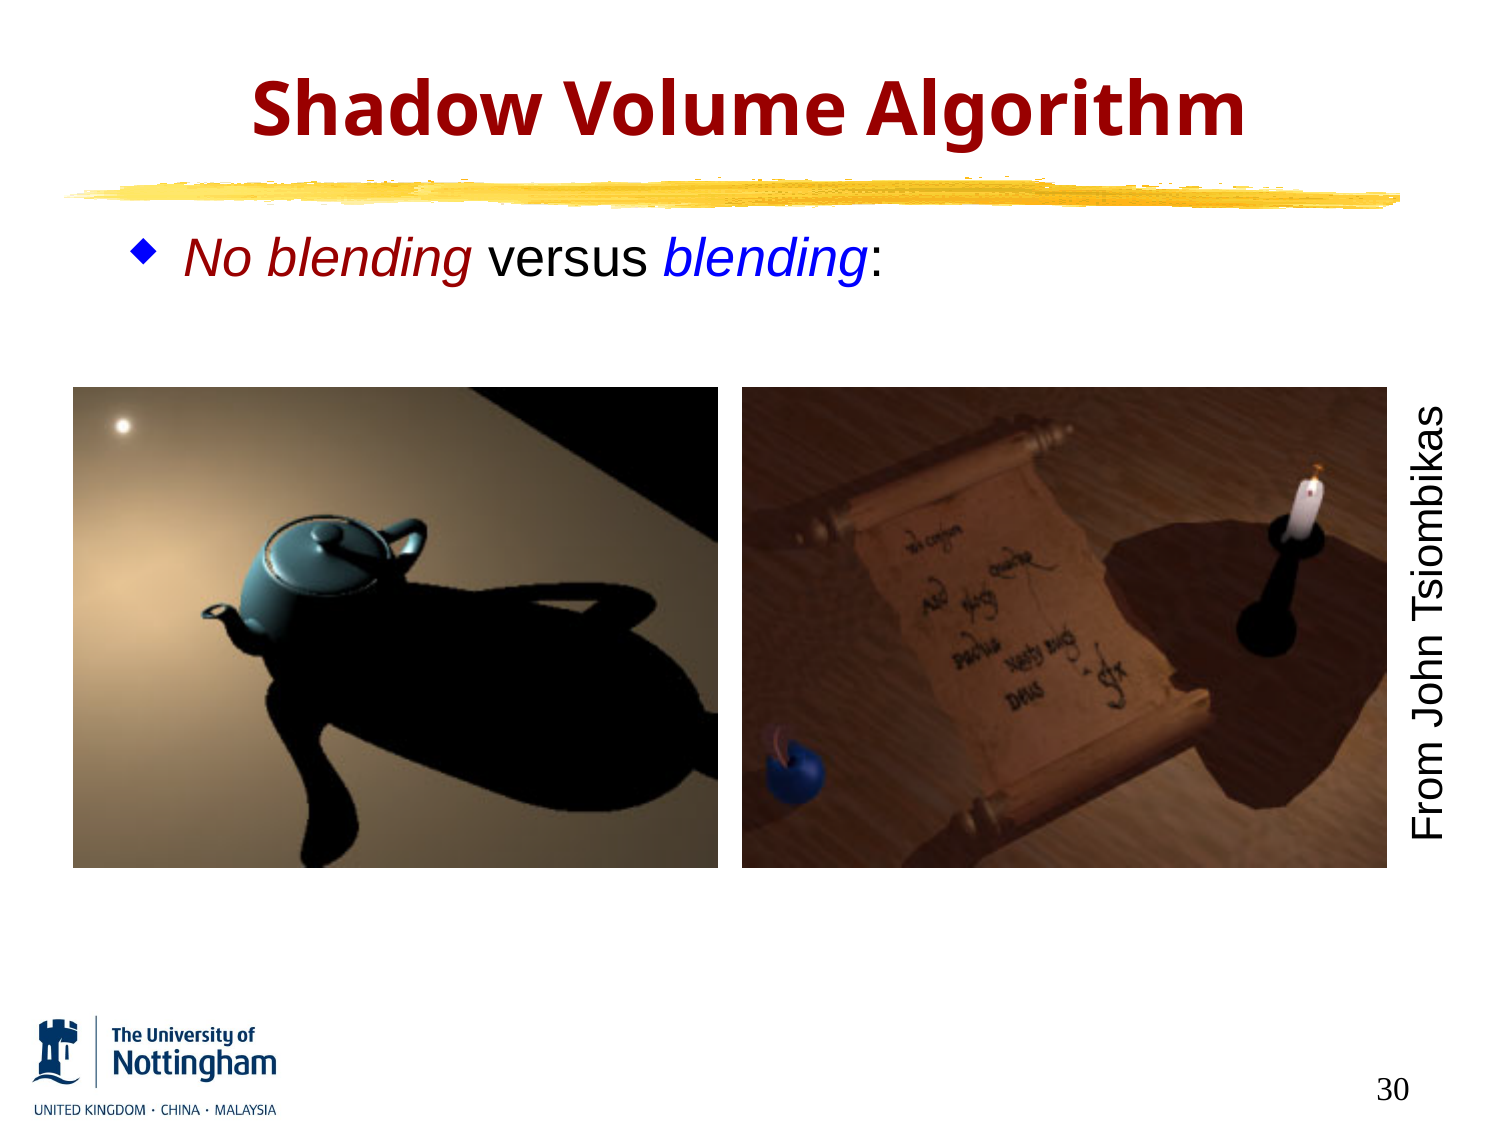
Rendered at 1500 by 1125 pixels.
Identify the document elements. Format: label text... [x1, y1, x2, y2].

picture [23, 1011, 293, 1125]
title Shadow Volume Algorithm [112, 37, 1388, 173]
picture [64, 172, 1400, 216]
picture [73, 386, 718, 868]
picture [742, 386, 1387, 868]
slide_number 29 [1074, 1056, 1426, 1117]
text_box From John Tsiombikas [1390, 386, 1459, 858]
list No blending versus blending: [111, 222, 1388, 1036]
